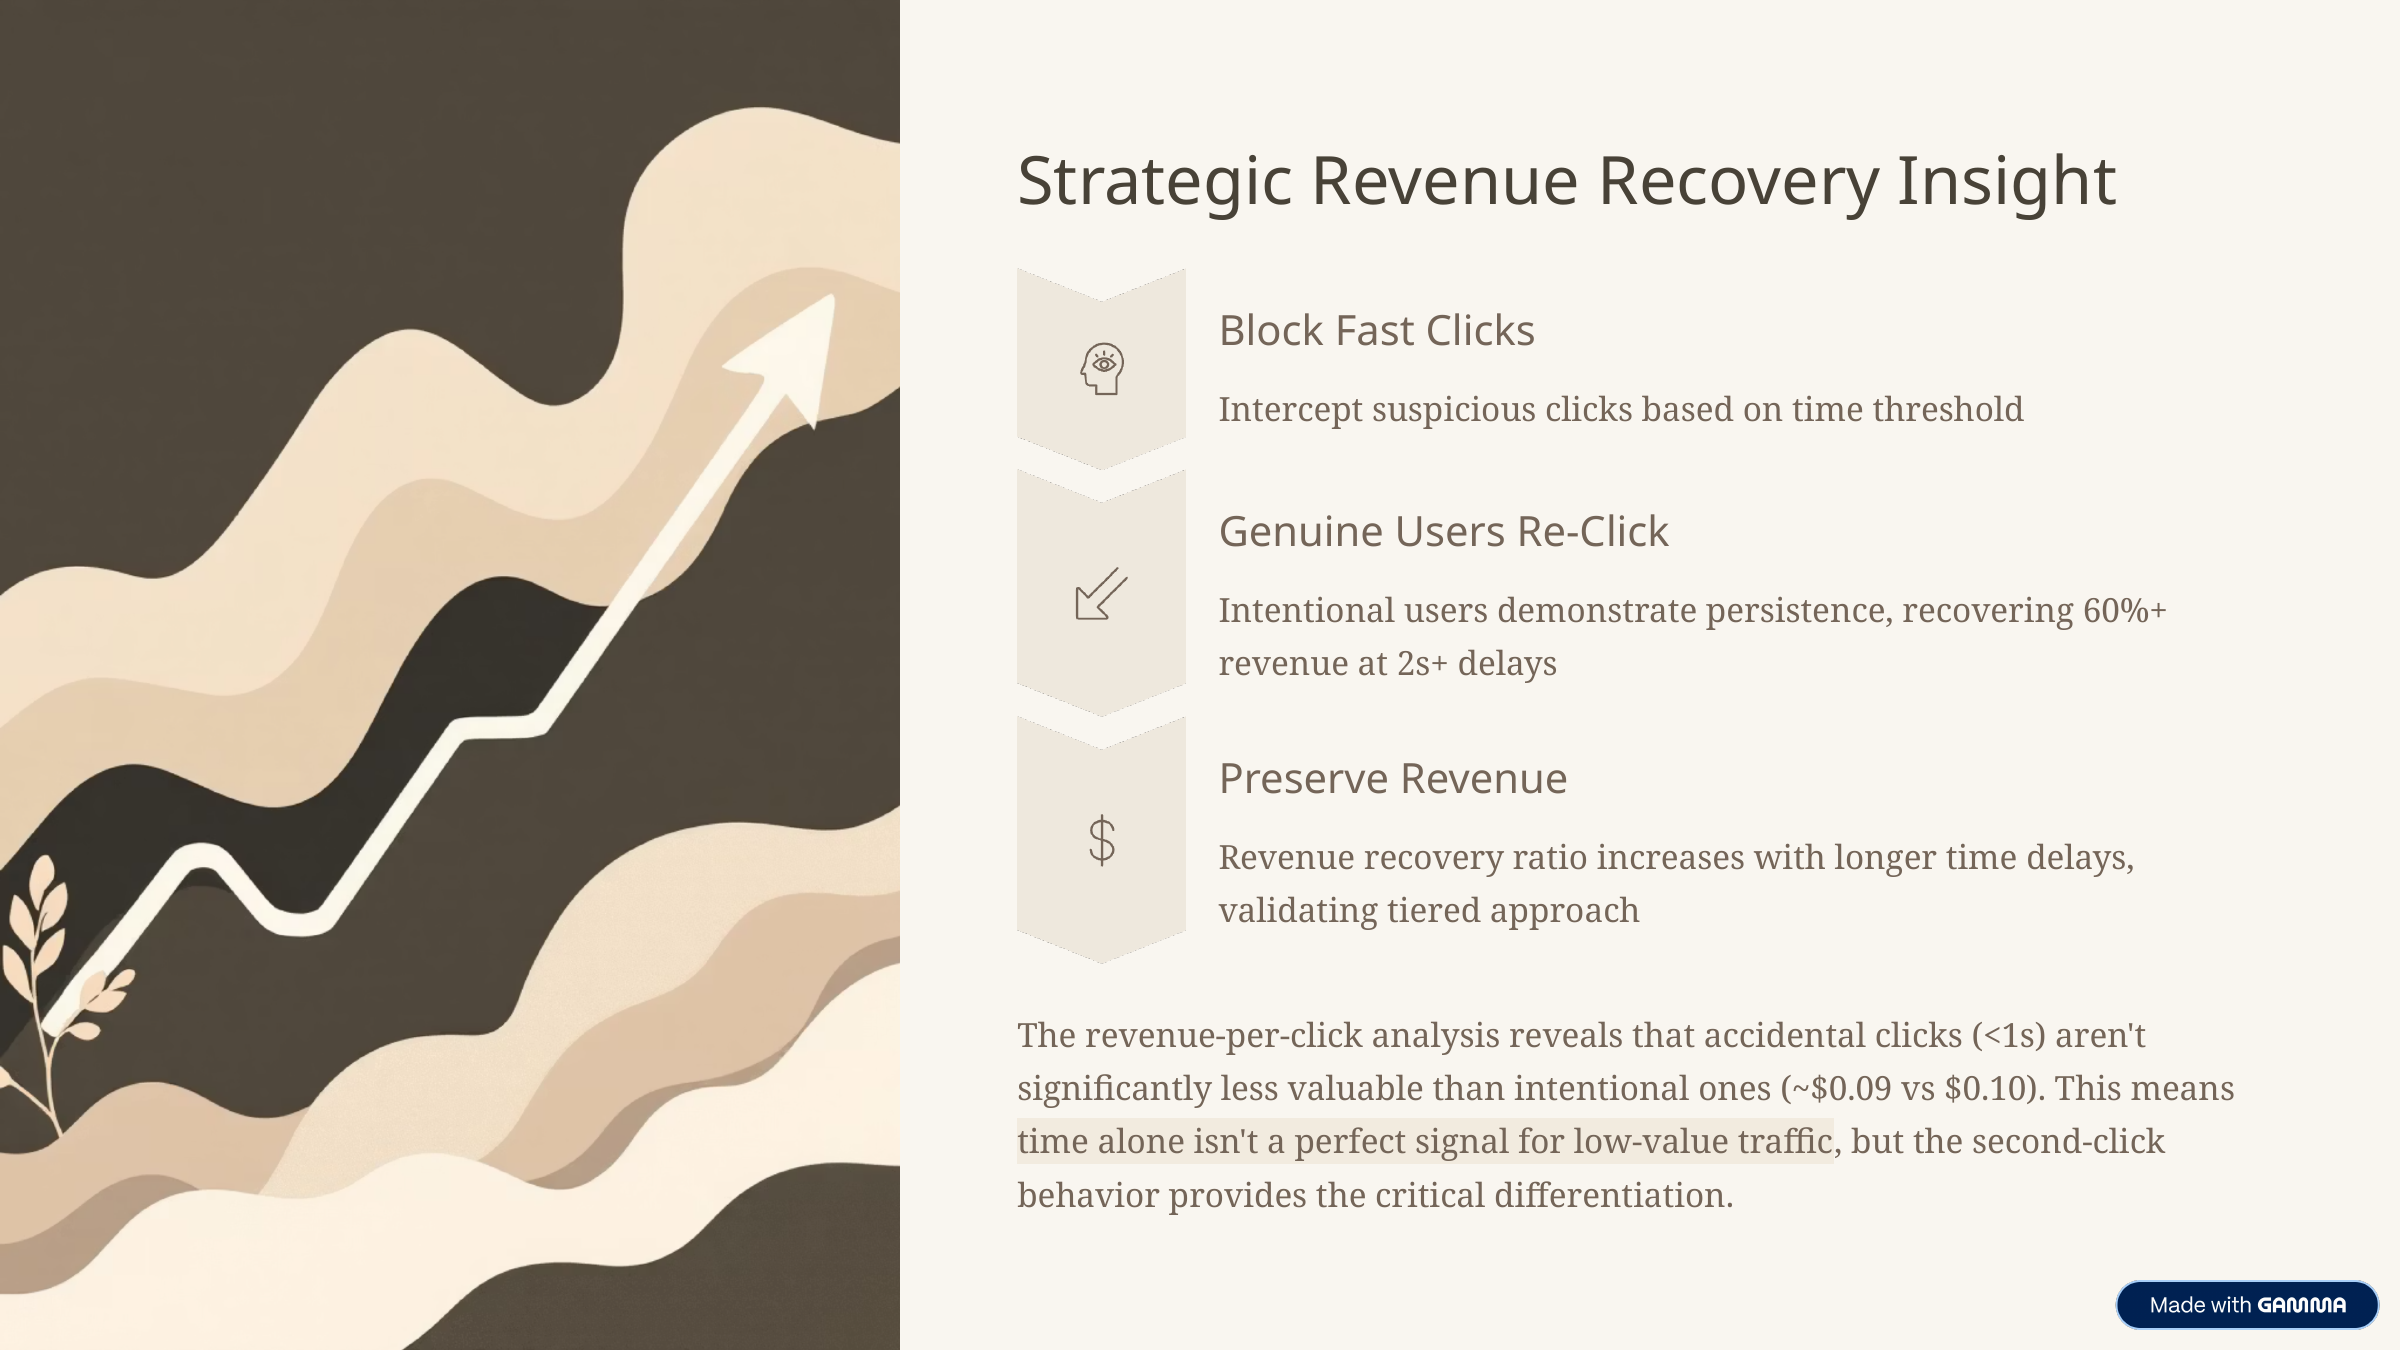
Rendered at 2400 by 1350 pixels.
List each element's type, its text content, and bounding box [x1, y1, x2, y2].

picture [1017, 268, 1186, 964]
text_box Strategic Revenue Recovery Insight [1017, 134, 2187, 218]
text_box Genuine Users Re-Click [1218, 503, 1707, 556]
picture [0, 0, 900, 1350]
picture [2106, 1271, 2389, 1339]
text_box Block Fast Clicks [1218, 301, 1638, 355]
text_box The revenue-per-click analysis reveals that accidental clicks (<1s) aren't significantly less valuable than intentional ones (~$0.09 vs $0.10). This means time alone isn't a perfect signal for low-value traffic, but the second-click behavior provides the critical differentiation. [1017, 1001, 2283, 1216]
text_box Revenue recovery ratio increases with longer time delays, validating tiered approach [1218, 822, 2283, 930]
text_box Preserve Revenue [1218, 750, 1638, 803]
text_box Intentional users demonstrate persistence, recovering 60%+ revenue at 2s+ delays [1218, 575, 2283, 683]
text_box Intercept suspicious clicks based on time threshold [1218, 374, 2283, 429]
